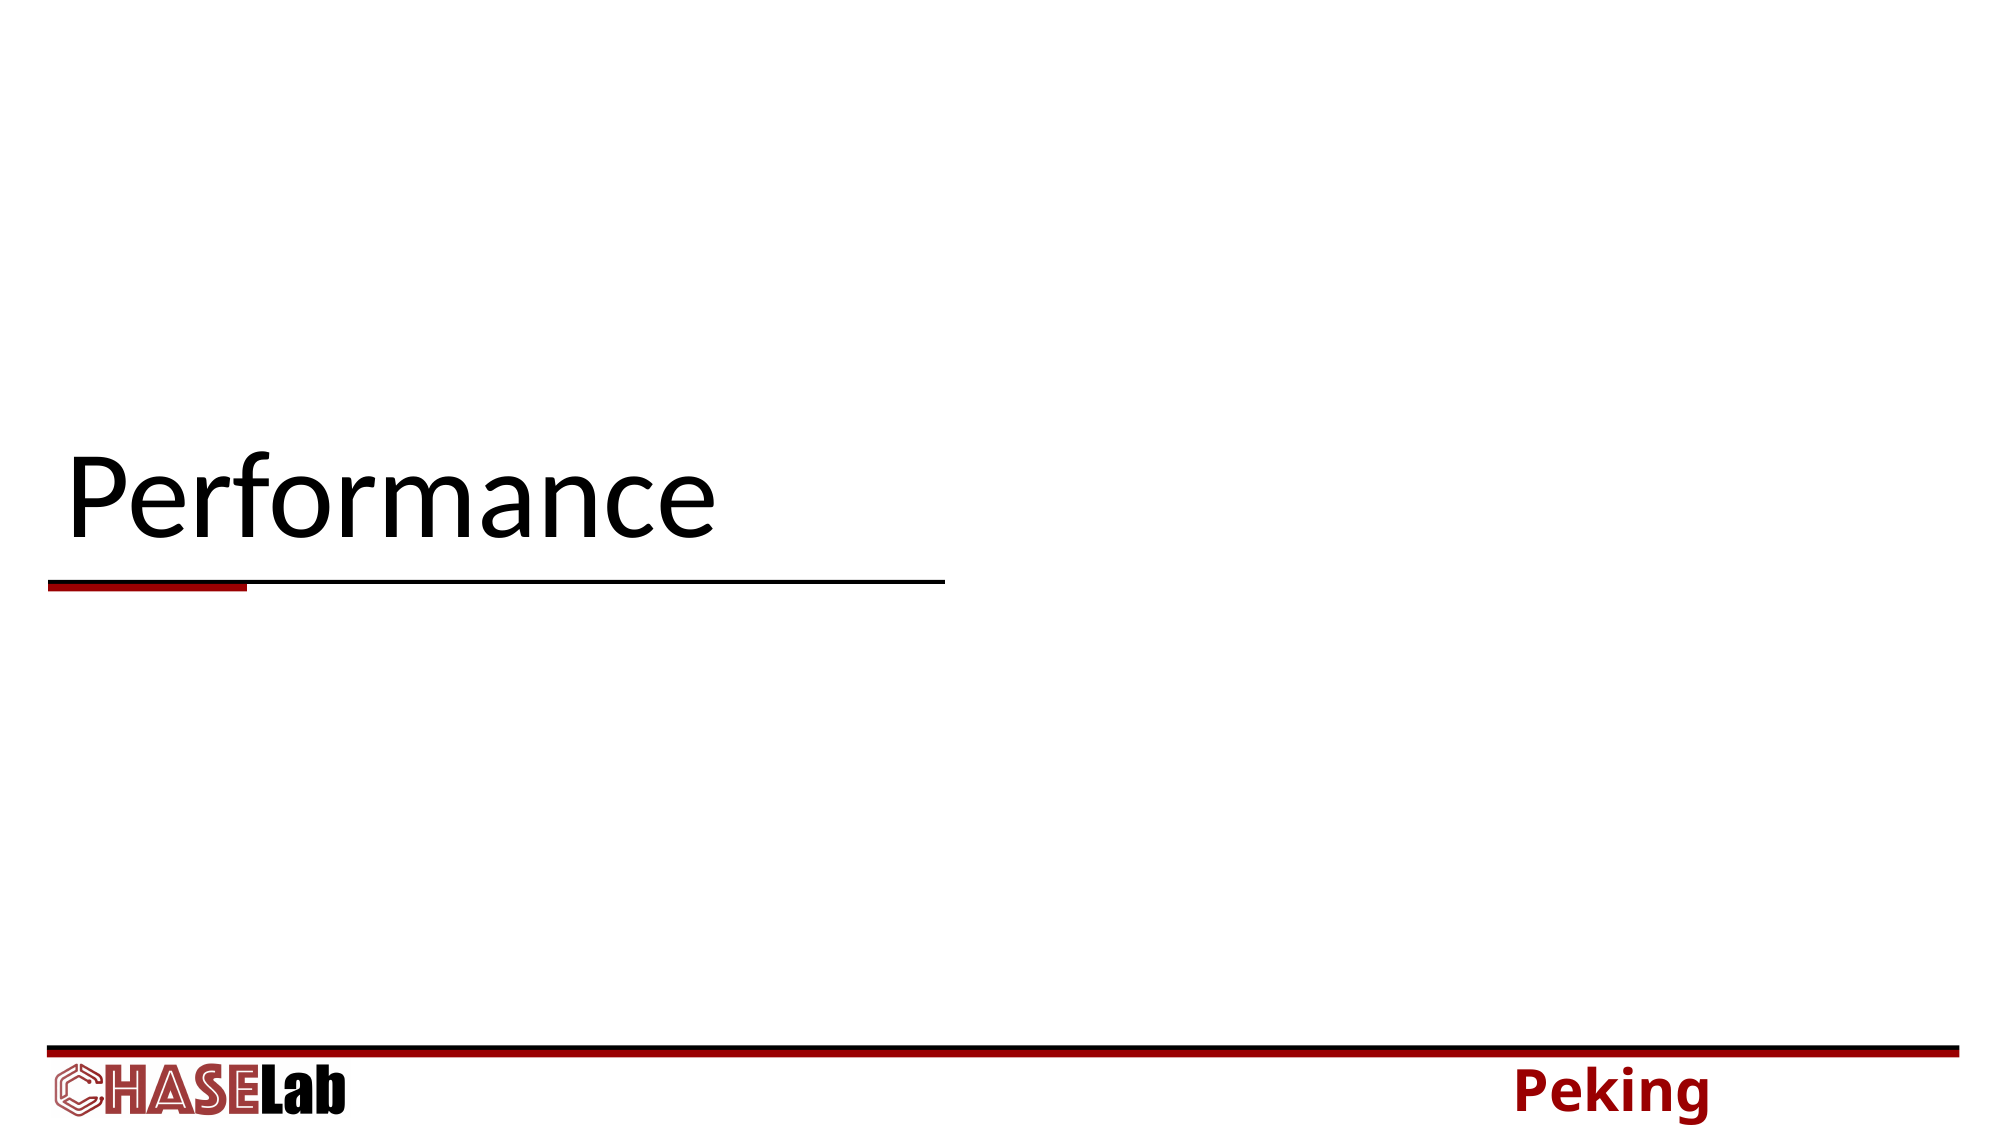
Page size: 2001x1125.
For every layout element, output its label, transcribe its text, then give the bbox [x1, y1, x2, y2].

picture [51, 1058, 351, 1118]
title Performance [50, 104, 939, 573]
